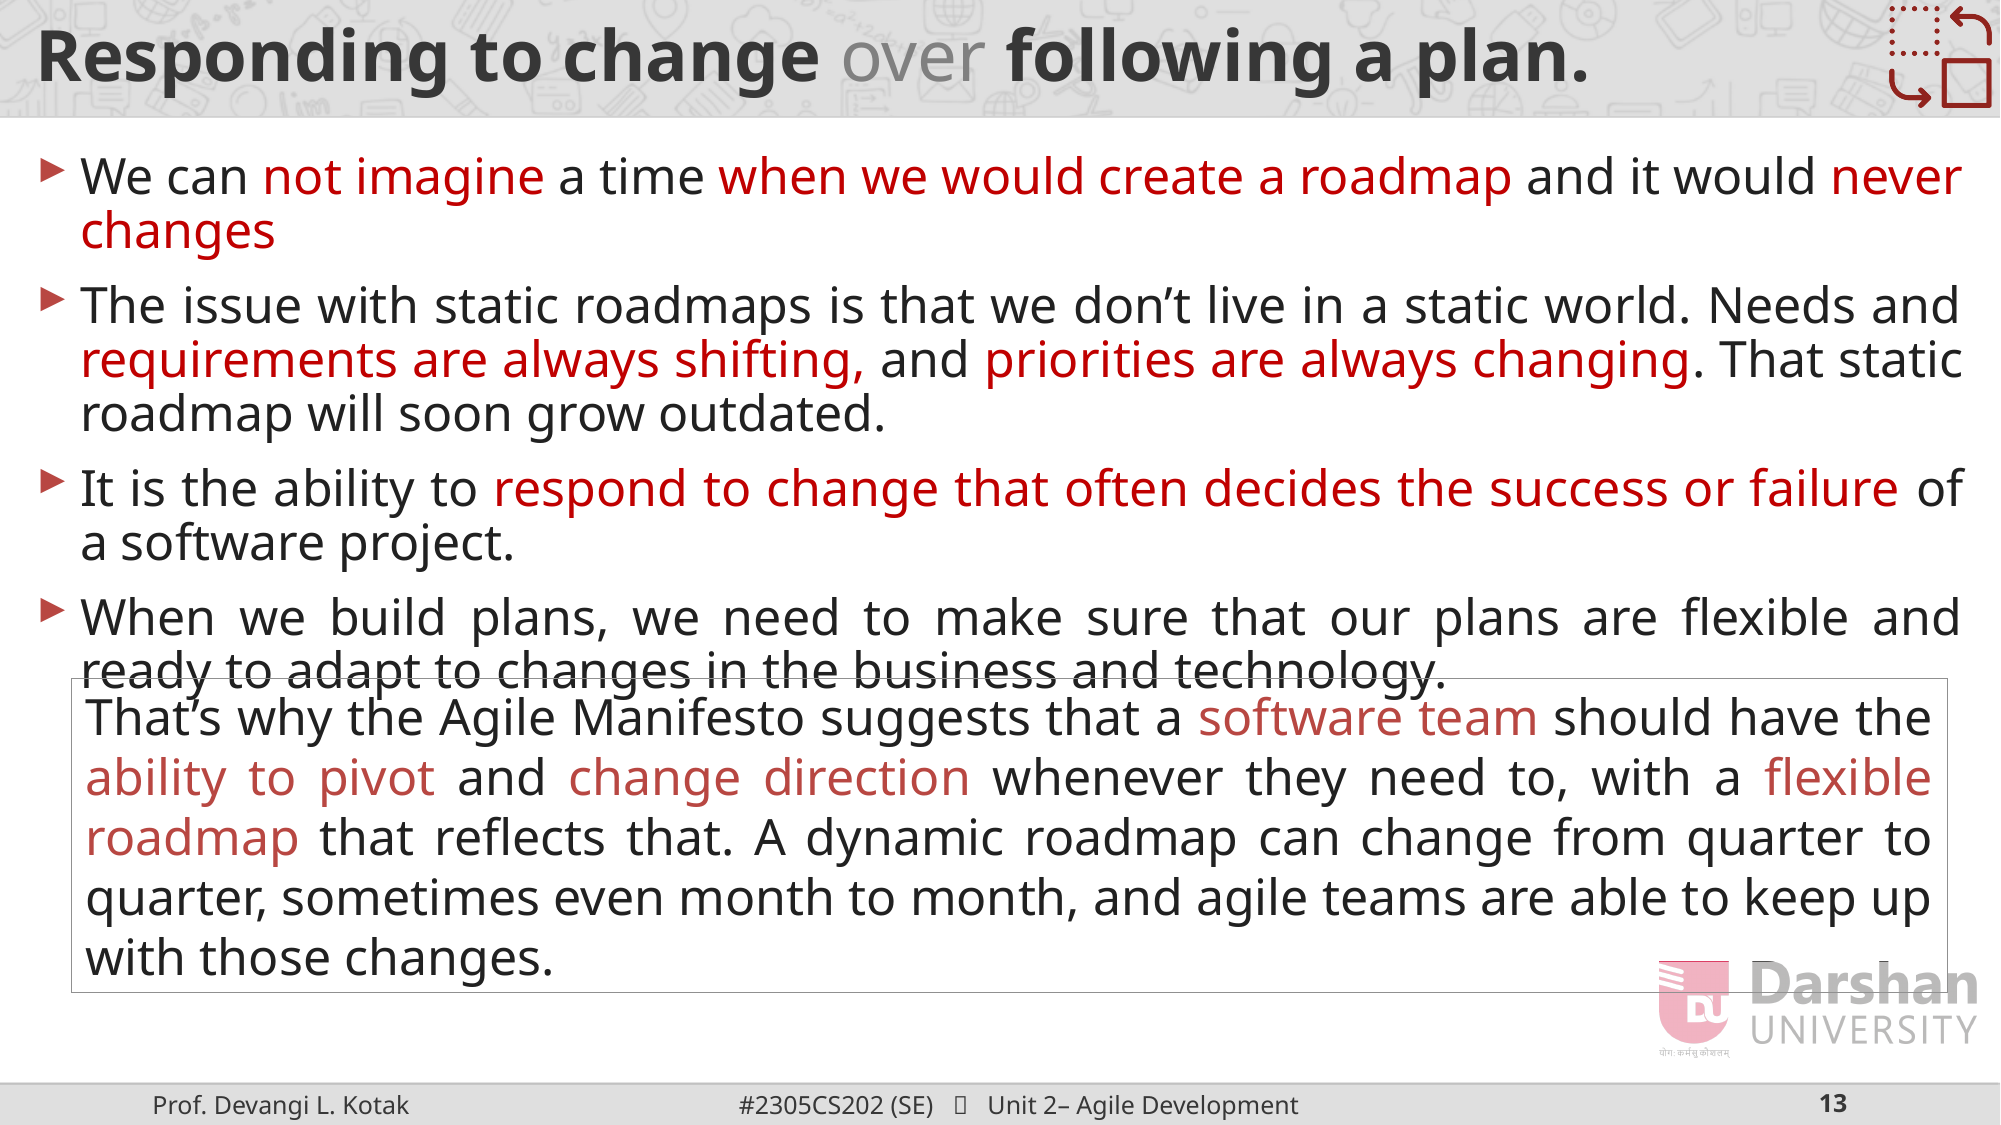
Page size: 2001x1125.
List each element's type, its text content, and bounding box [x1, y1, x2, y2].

text_box That’s why the Agile Manifesto suggests that a software team should have the ability to pivot and change direction whenever they need to, with a flexible roadmap that reflects that. A dynamic roadmap can change from quarter to quarter, sometimes even month to month, and agile teams are able to keep up with those changes. [71, 678, 1948, 993]
picture [1889, 6, 1992, 108]
title Responding to change over following a plan. [0, 0, 2000, 117]
list We can not imagine a time when we would create a roadmap and it would never changes The issue with static roadmaps is that we don’t live in a static world. Needs and requirements are always shifting, and priorities are always changing. That static roadmap will soon grow outdated. It is the ability to respond to change that often decides the success or failure of a software project. When we build plans, we need to make sure that our plans are flexible and ready to adapt to changes in the business and technology. [21, 143, 1979, 679]
